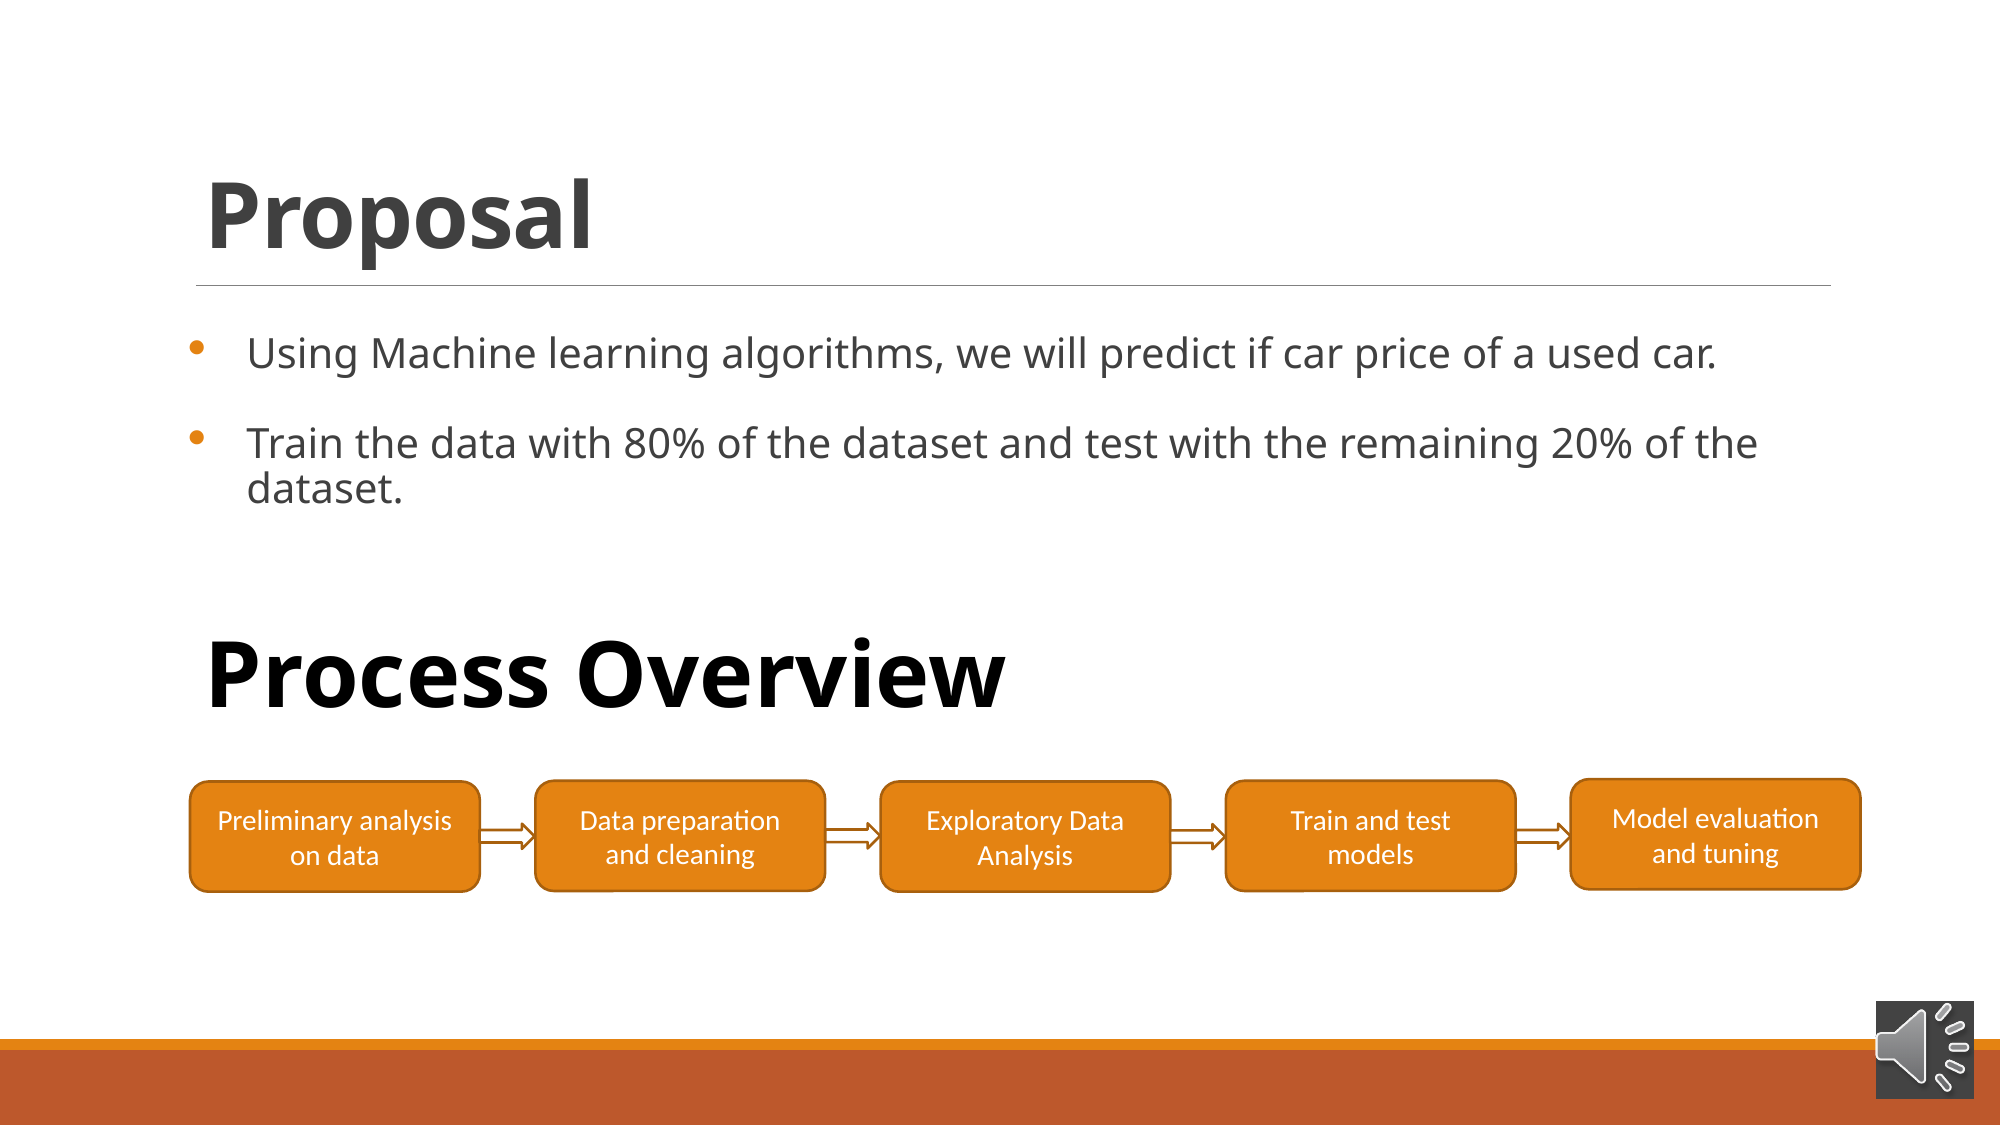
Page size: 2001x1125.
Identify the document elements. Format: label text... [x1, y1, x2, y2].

text_box Model evaluation and tuning [1569, 777, 1862, 891]
text_box Process Overview [190, 600, 1998, 735]
text_box Exploratory Data Analysis [879, 780, 1172, 893]
title Proposal [190, 141, 1998, 276]
list Using Machine learning algorithms, we will predict if car price of a used car. Train the data with 80% of the dataset and test with the remaining 20% of the dataset. [190, 324, 1806, 598]
text_box Data preparation and cleaning [534, 779, 827, 893]
picture [1874, 999, 1976, 1101]
text_box [823, 822, 882, 850]
text_box [1514, 822, 1572, 851]
text_box Train and test models [1224, 779, 1518, 893]
text_box [1168, 822, 1226, 851]
text_box [478, 822, 536, 851]
text_box Preliminary analysis on data [188, 780, 482, 893]
